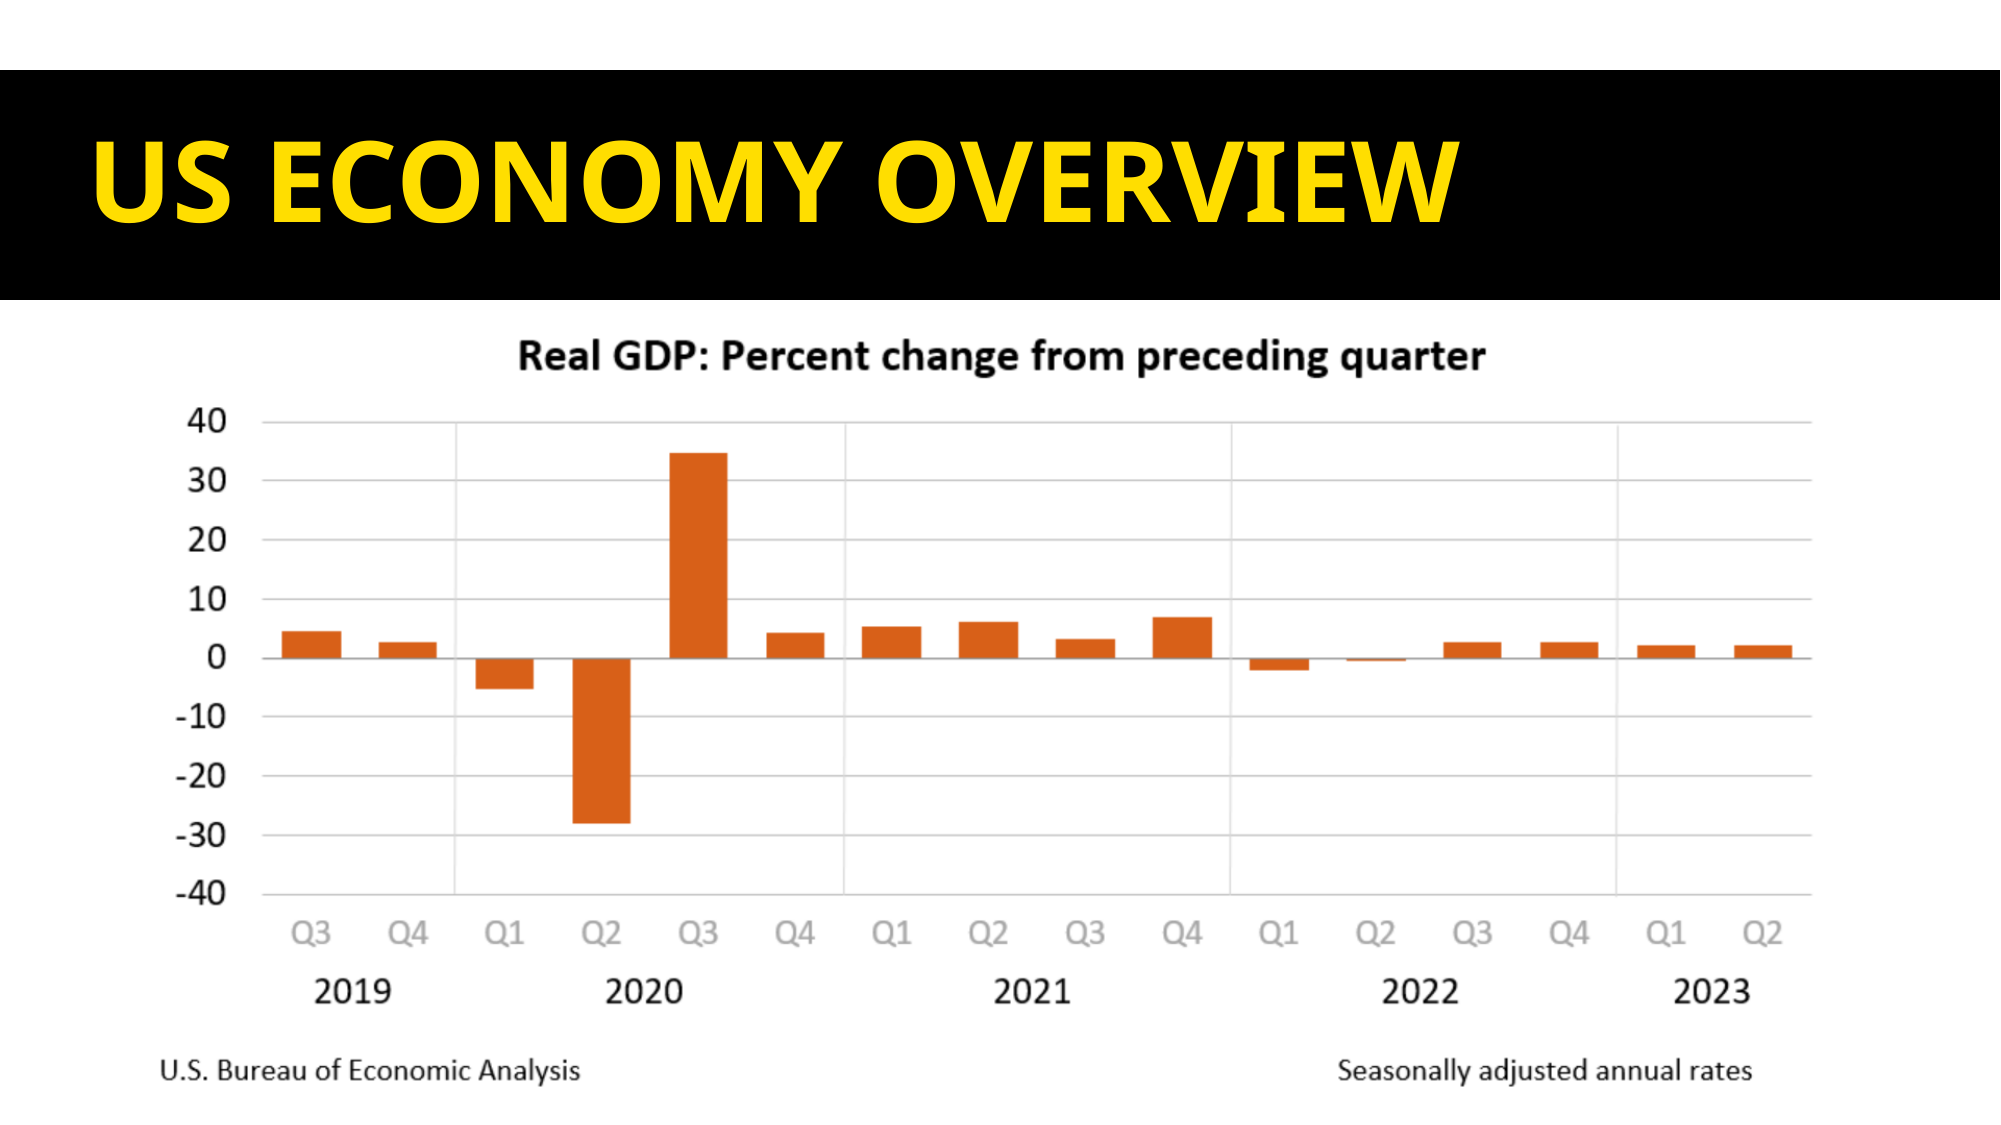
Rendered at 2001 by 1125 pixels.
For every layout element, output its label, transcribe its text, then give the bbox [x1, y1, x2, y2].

text_box [0, 70, 2000, 300]
text_box US ECONOMY OVERVIEW [73, 102, 1658, 253]
picture [149, 331, 1850, 1091]
